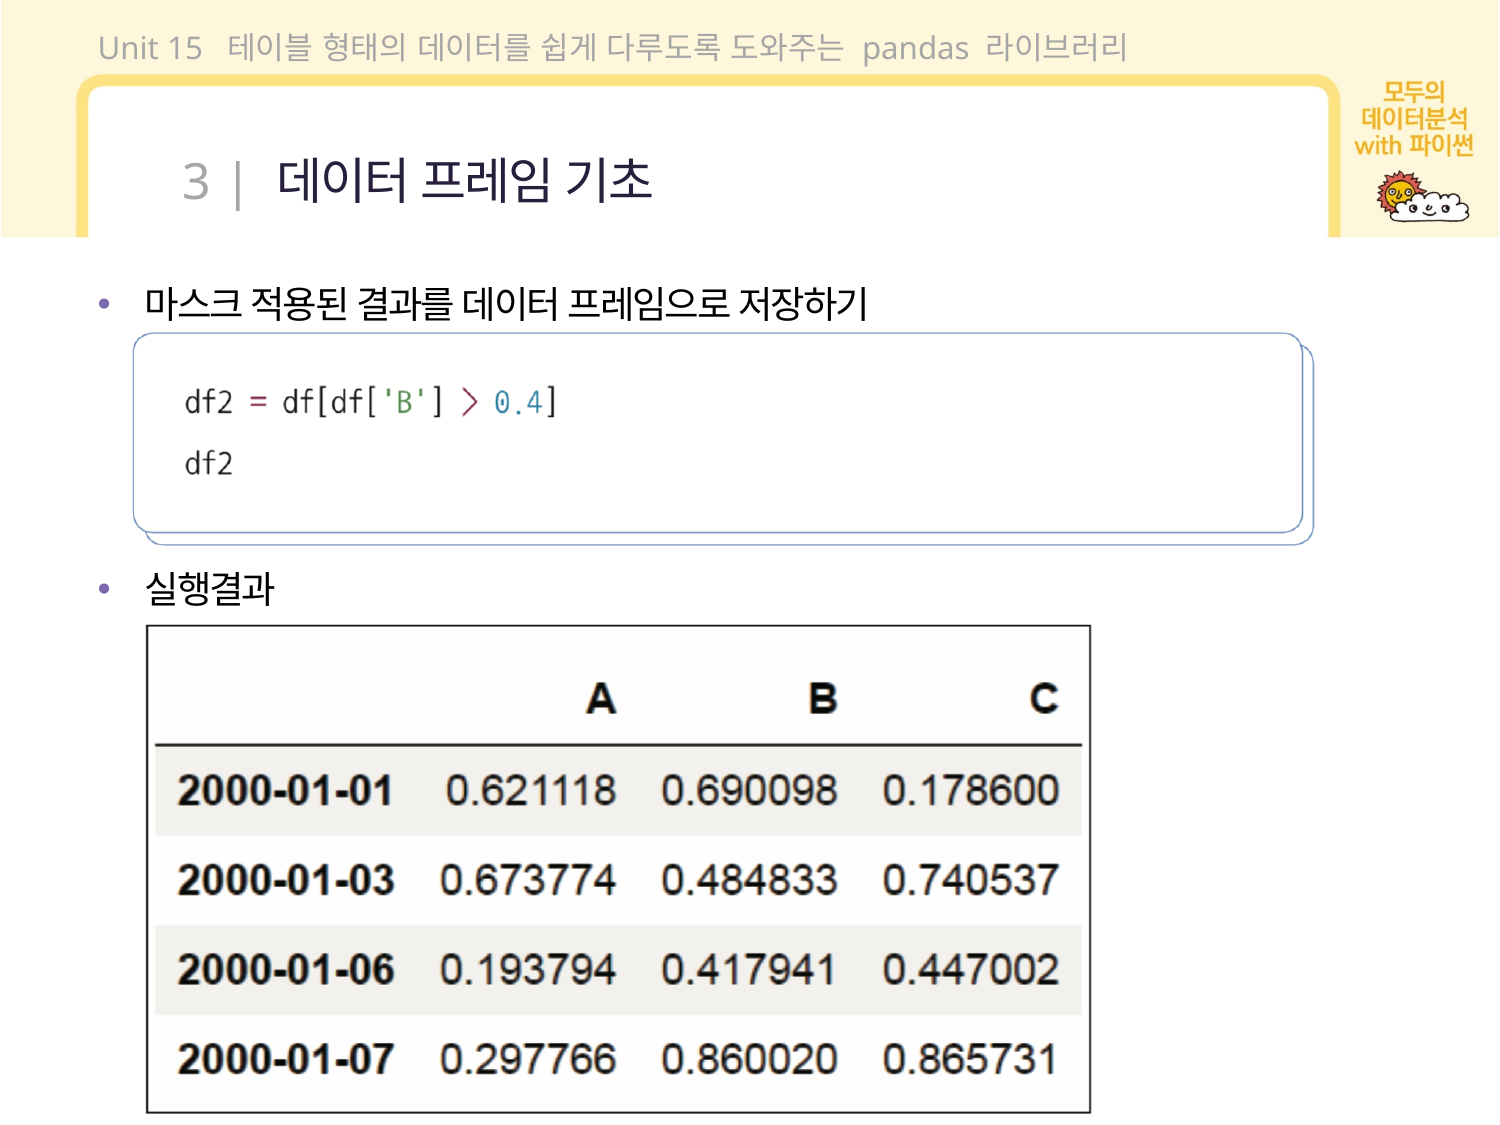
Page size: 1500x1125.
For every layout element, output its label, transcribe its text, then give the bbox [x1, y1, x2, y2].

text_box Unit 15 테이블 형태의 데이터를 쉽게 다루도록 도와주는 pandas 라이브러리 [82, 0, 1402, 74]
text_box 3 | 데이터 프레임 기초 [168, 102, 1500, 217]
text_box 마스크 적용된 결과를 데이터 프레임으로 저장하기 실행결과 [82, 251, 1500, 619]
picture [121, 325, 1325, 557]
picture [1, 0, 1499, 1125]
